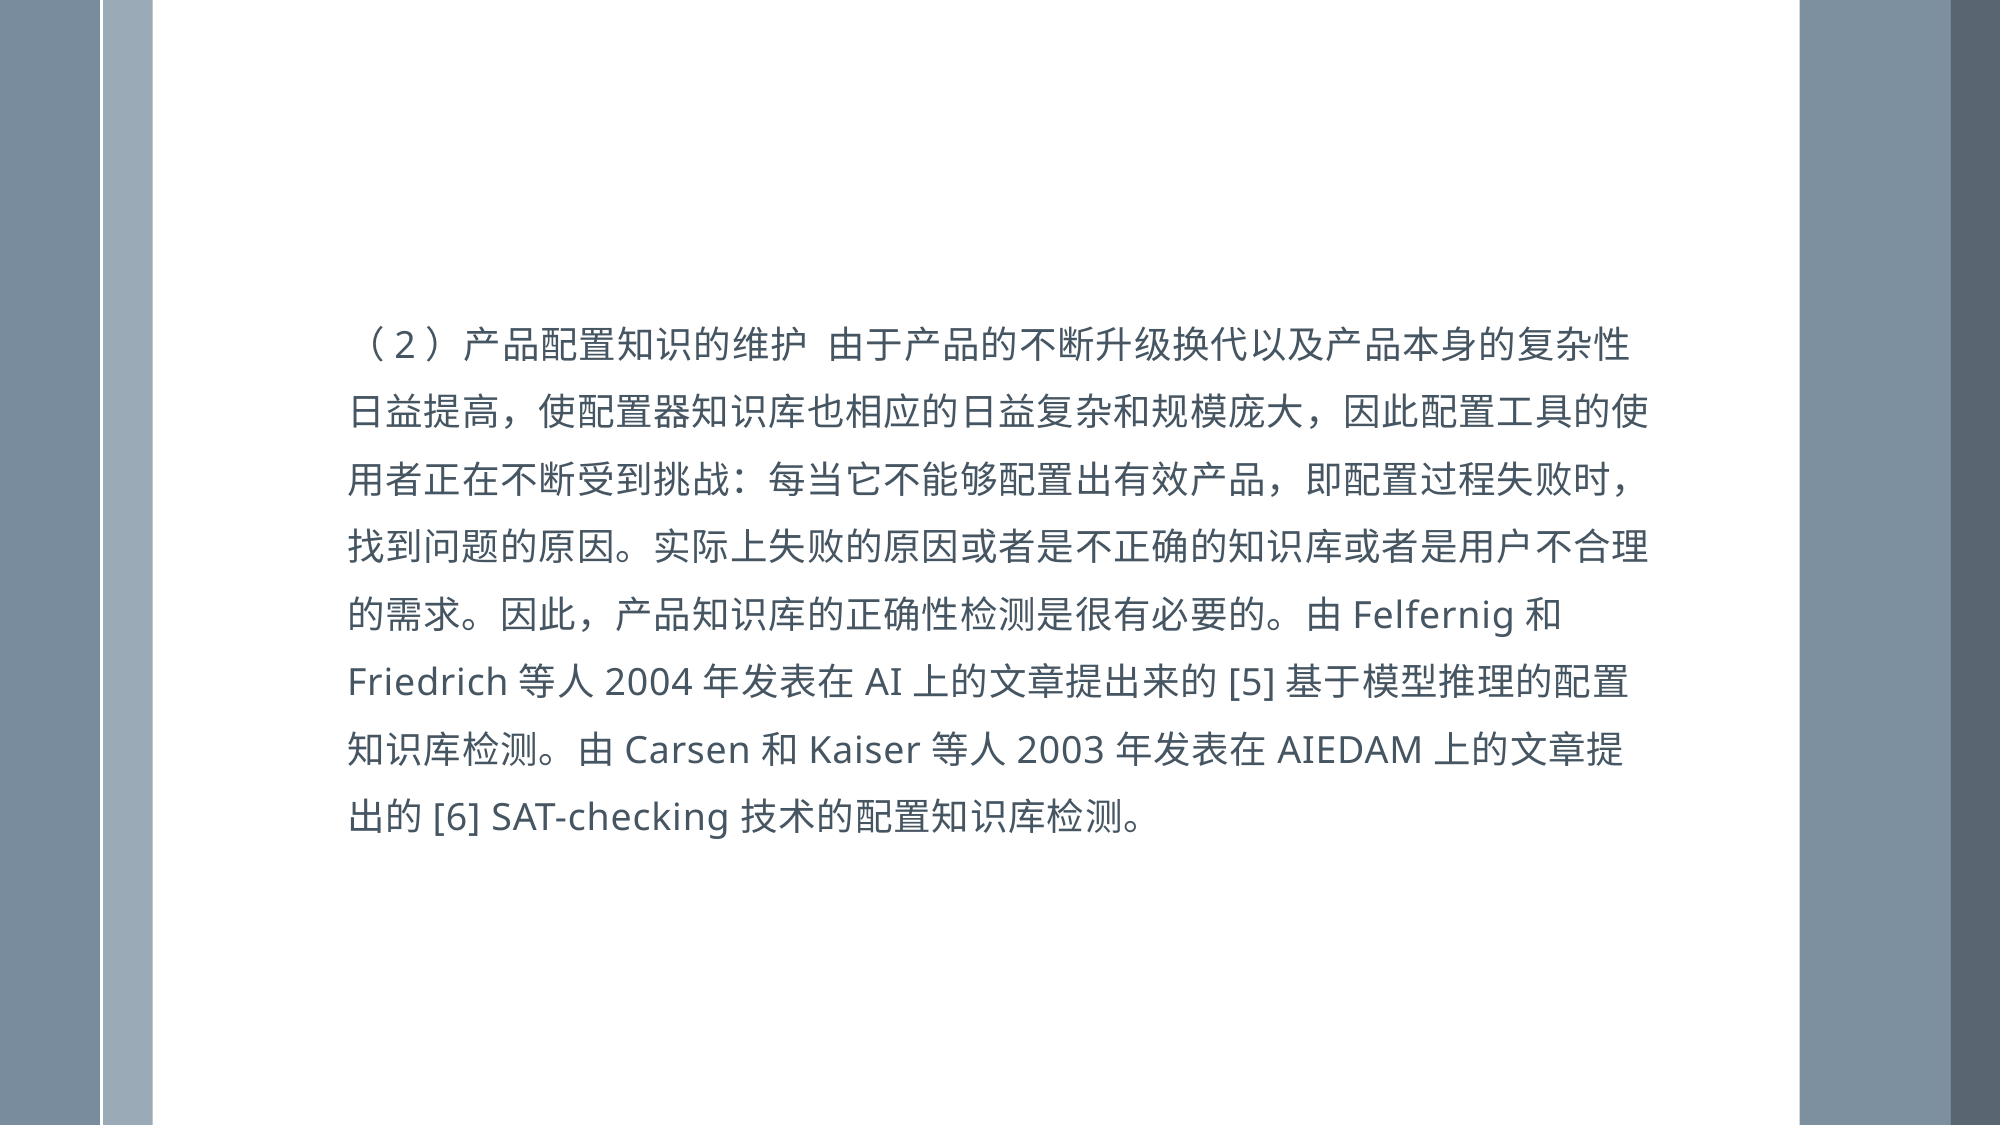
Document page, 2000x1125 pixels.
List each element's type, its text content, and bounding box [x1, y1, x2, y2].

text_box （2）产品配置知识的维护 由于产品的不断升级换代以及产品本身的复杂性日益提高，使配置器知识库也相应的日益复杂和规模庞大，因此配置工具的使用者正在不断受到挑战：每当它不能够配置出有效产品，即配置过程失败时，找到问题的原因。实际上失败的原因或者是不正确的知识库或者是用户不合理的需求。因此，产品知识库的正确性检测是很有必要的。由Felfernig和Friedrich等人2004年发表在AI上的文章提出来的[5]基于模型推理的配置知识库检测。由Carsen和Kaiser等人2003年发表在AIEDAM上的文章提出的[6] SAT-checking技术的配置知识库检测。 [332, 290, 1668, 852]
